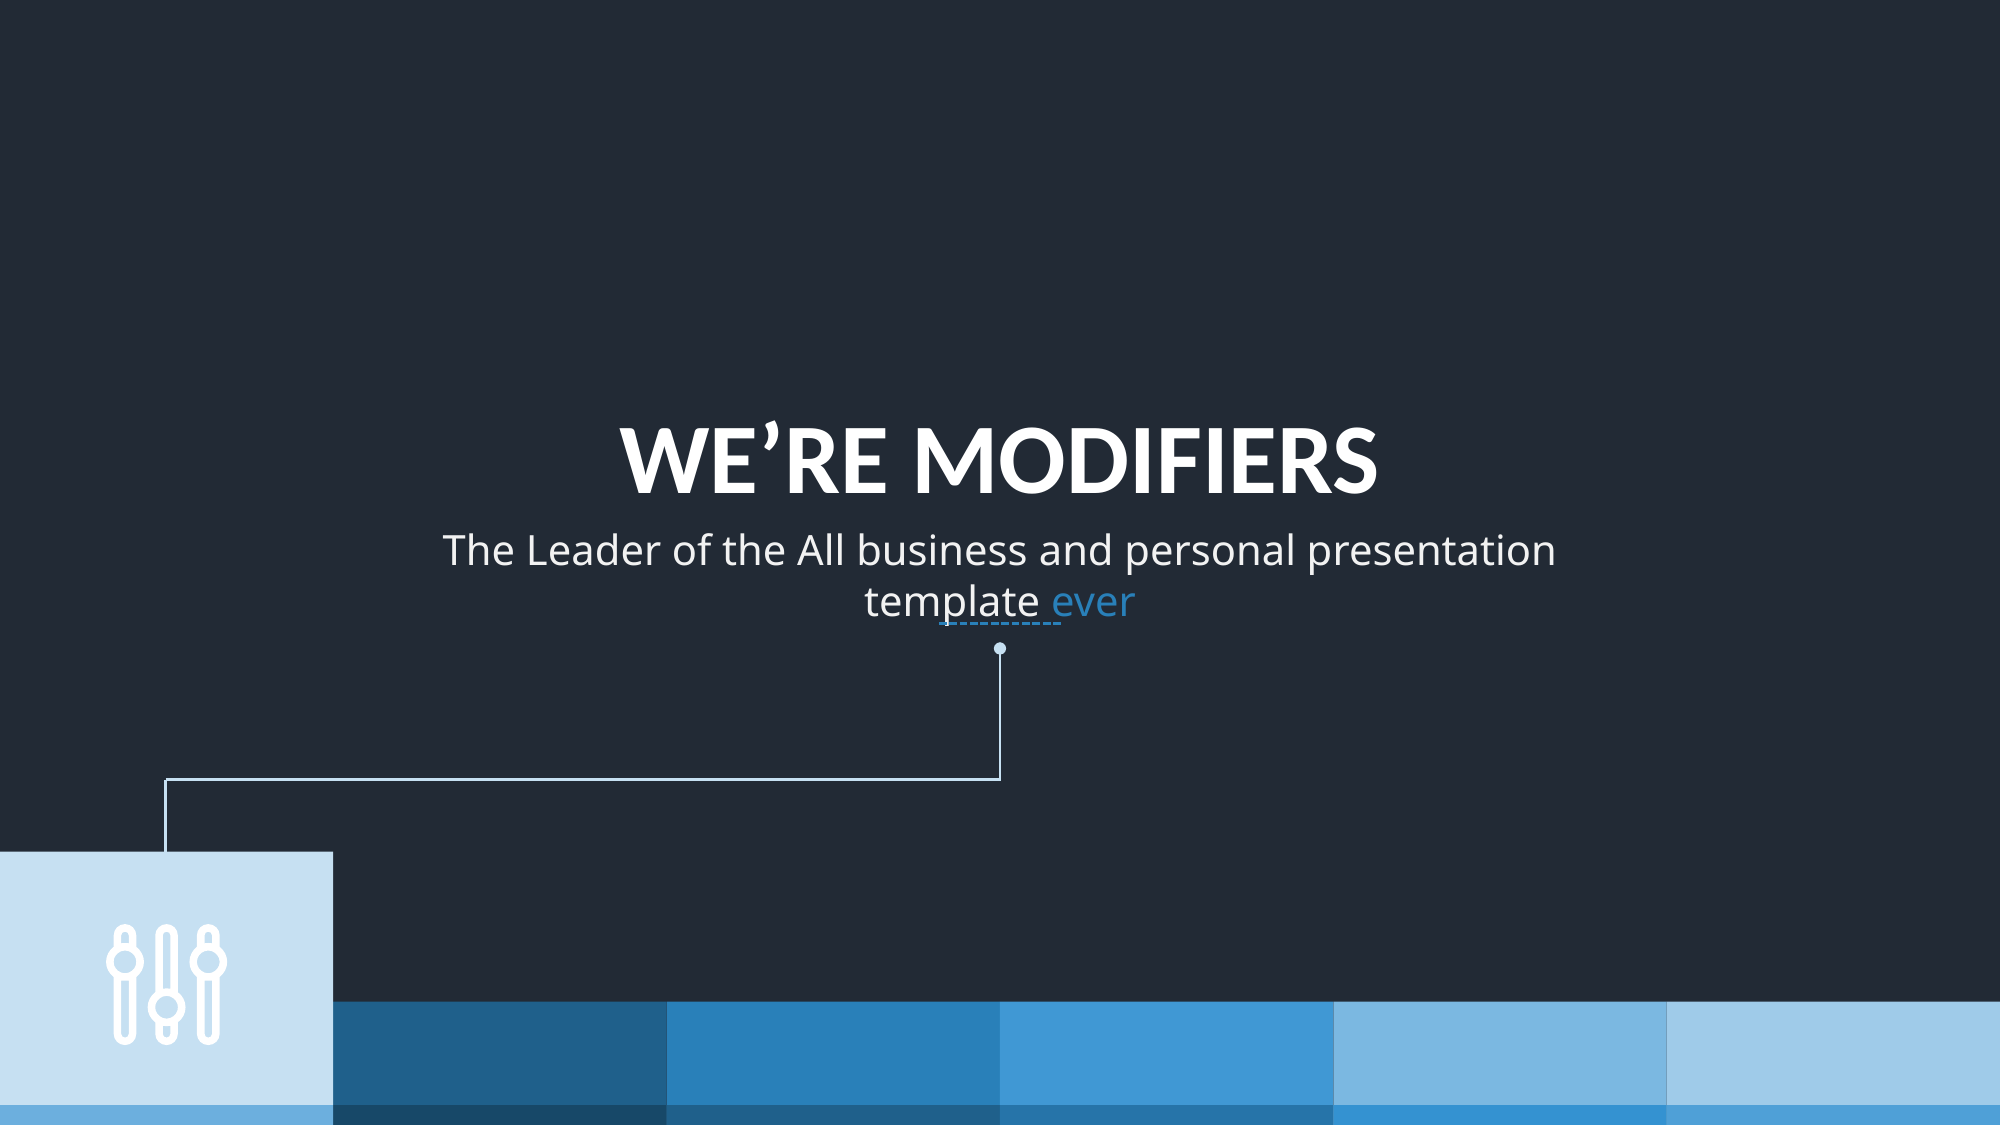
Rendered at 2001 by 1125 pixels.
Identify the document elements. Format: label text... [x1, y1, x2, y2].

text_box [0, 851, 334, 1105]
text_box [666, 1001, 999, 1105]
text_box [999, 1001, 1332, 1105]
text_box [334, 1001, 666, 1105]
text_box [1332, 1001, 1666, 1105]
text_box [106, 924, 228, 1046]
text_box [1666, 1001, 2000, 1105]
text_box WE’RE MODIFIERS [604, 386, 1396, 516]
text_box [0, 1105, 2000, 1125]
text_box The Leader of the All business and personal presentation template ever [348, 516, 1651, 632]
